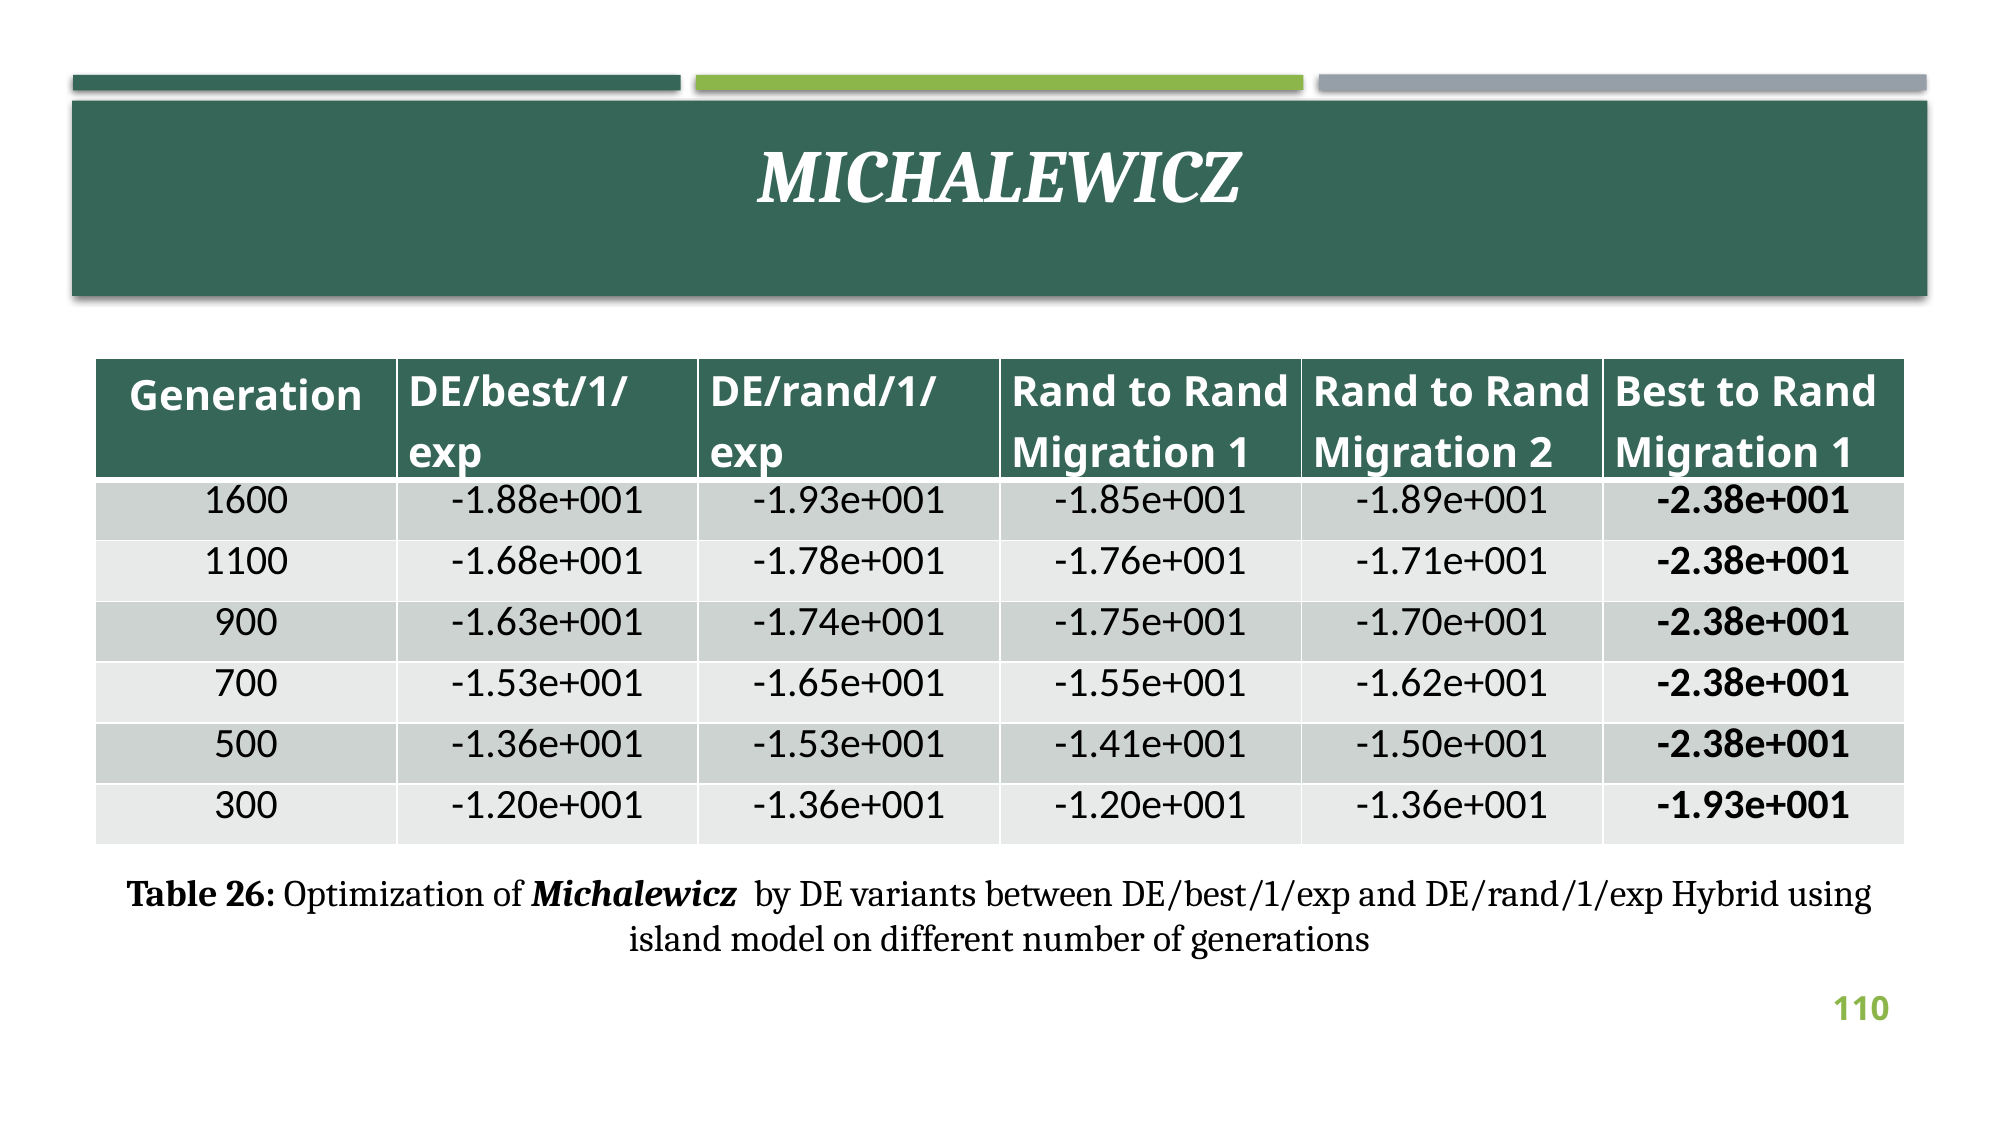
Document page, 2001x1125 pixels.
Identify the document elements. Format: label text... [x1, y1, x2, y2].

table_cell 1600 [96, 483, 396, 540]
table_cell 300 [96, 785, 396, 844]
table_cell -1.53e+001 [699, 724, 999, 783]
table_cell -2.38e+001 [1604, 541, 1904, 601]
table_cell -1.74e+001 [699, 602, 999, 661]
table_cell -1.78e+001 [699, 541, 999, 601]
table_cell -1.50e+001 [1302, 724, 1602, 783]
table_cell -1.20e+001 [1001, 785, 1301, 844]
table_cell -1.55e+001 [1001, 663, 1301, 722]
table_cell -2.38e+001 [1604, 483, 1904, 540]
table_cell 700 [96, 663, 396, 722]
table_cell -1.68e+001 [398, 541, 697, 601]
table_cell -1.63e+001 [398, 602, 697, 661]
table_cell -2.38e+001 [1604, 602, 1904, 661]
slide_number 110 [1732, 977, 1905, 1037]
table_cell -1.93e+001 [699, 483, 999, 540]
table_cell -1.76e+001 [1001, 541, 1301, 601]
table_cell 500 [96, 724, 396, 783]
table_cell -1.20e+001 [398, 785, 697, 844]
table_cell -1.70e+001 [1302, 602, 1602, 661]
table_cell -1.36e+001 [699, 785, 999, 844]
table_cell -1.75e+001 [1001, 602, 1301, 661]
table_cell -2.38e+001 [1604, 663, 1904, 722]
table_header Rand to Rand Migration 1 [1001, 359, 1301, 477]
table_cell -1.36e+001 [1302, 785, 1602, 844]
table_header Rand to Rand Migration 2 [1302, 359, 1602, 477]
table_cell -1.88e+001 [398, 483, 697, 540]
table_cell -1.62e+001 [1302, 663, 1602, 722]
table_cell -1.41e+001 [1001, 724, 1301, 783]
table_cell -1.71e+001 [1302, 541, 1602, 601]
table_cell 900 [96, 602, 396, 661]
table_cell -1.93e+001 [1604, 785, 1904, 844]
table_header Generation [96, 359, 396, 477]
table_cell -1.85e+001 [1001, 483, 1301, 540]
table_cell -1.36e+001 [398, 724, 697, 783]
table_cell -1.65e+001 [699, 663, 999, 722]
table_cell -2.38e+001 [1604, 724, 1904, 783]
table_cell -1.53e+001 [398, 663, 697, 722]
table_header DE/rand/1/exp [699, 359, 999, 477]
table_cell -1.89e+001 [1302, 483, 1602, 540]
table_header Best to Rand Migration 1 [1604, 359, 1904, 477]
table_cell 1100 [96, 541, 396, 601]
table_header DE/best/1/exp [398, 359, 697, 477]
